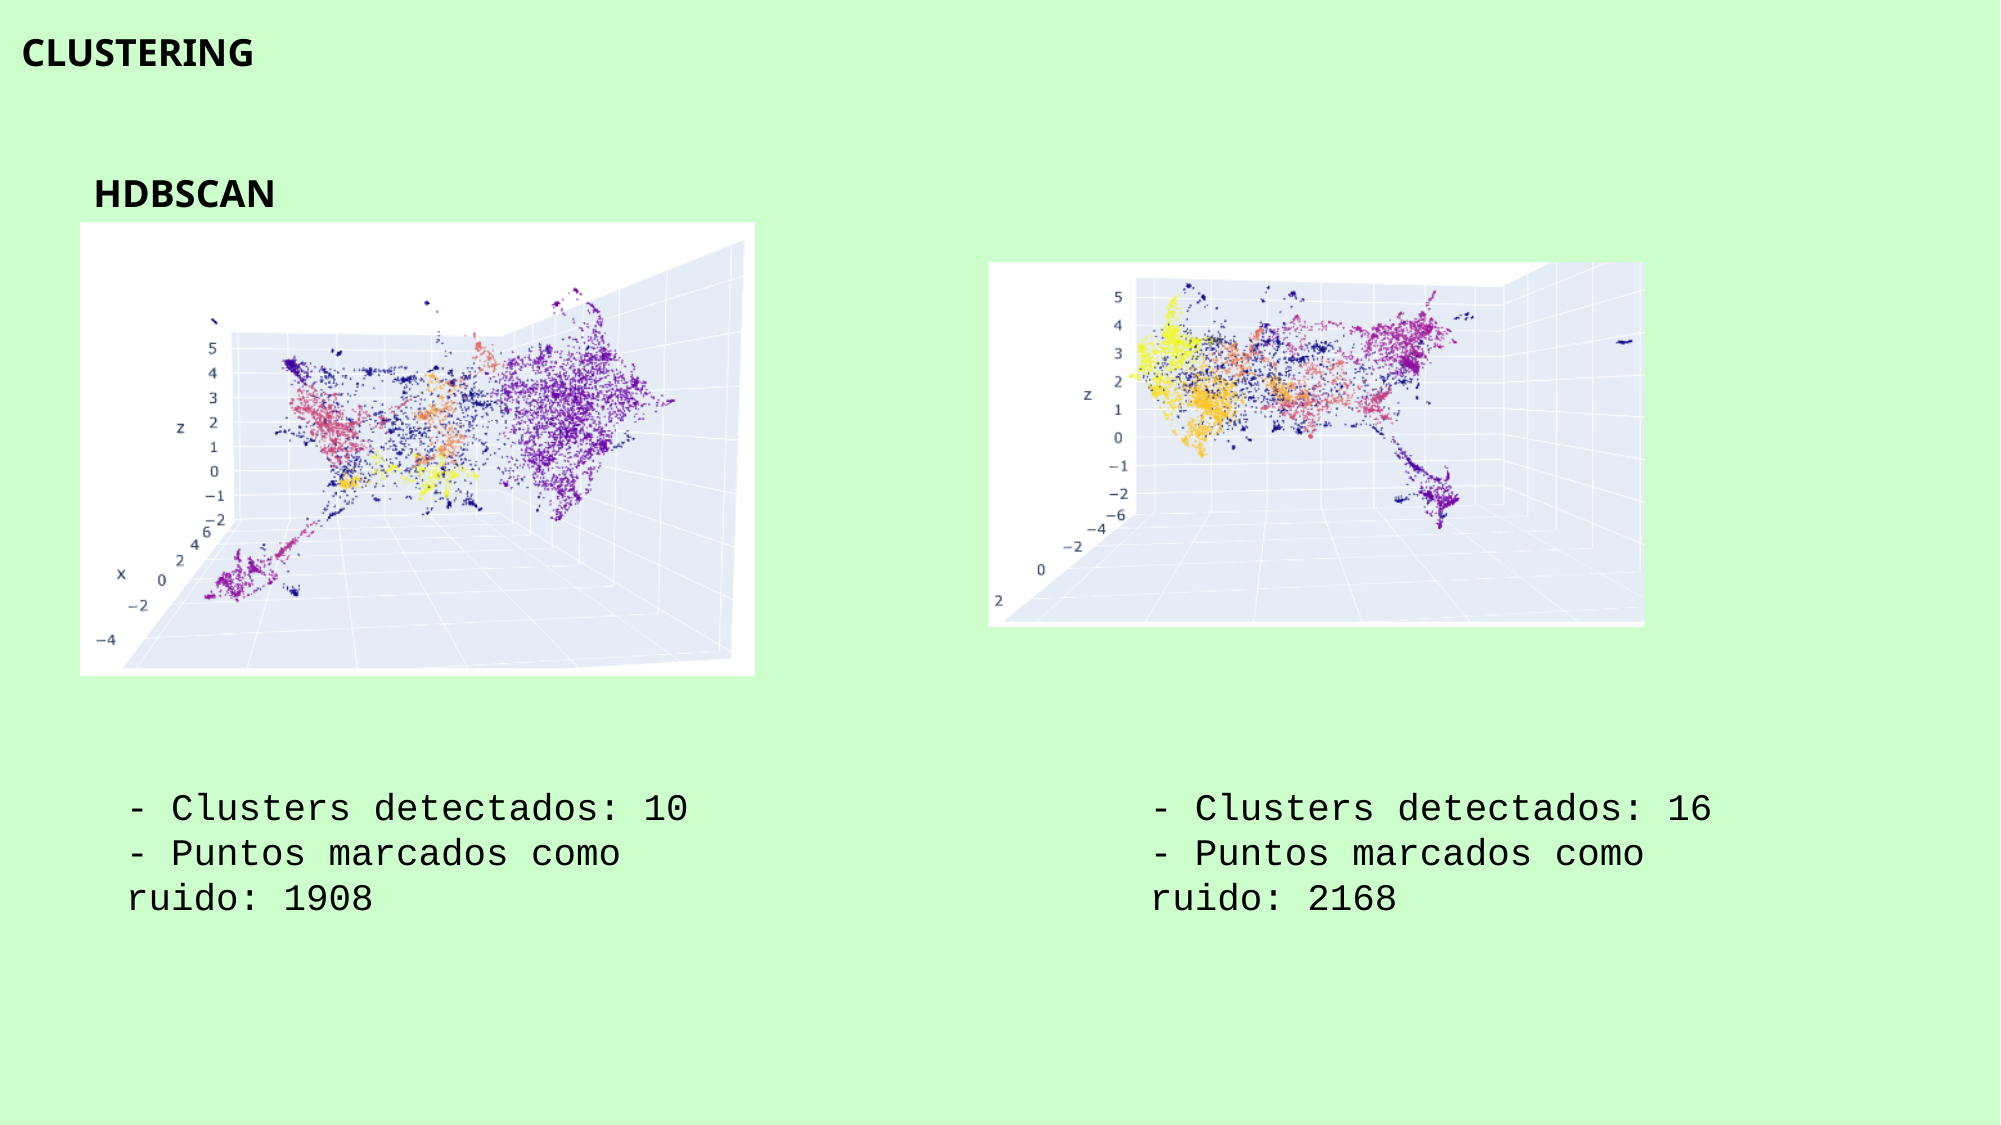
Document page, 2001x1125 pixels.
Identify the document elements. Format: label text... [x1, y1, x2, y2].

text_box CLUSTERING [6, 21, 270, 82]
picture [987, 262, 1646, 627]
text_box - Clusters detectados: 16 - Puntos marcados como ruido: 2168 [1135, 775, 1779, 926]
text_box HDBSCAN [78, 162, 292, 222]
picture [80, 222, 755, 677]
text_box - Clusters detectados: 10 - Puntos marcados como ruido: 1908 [111, 775, 755, 926]
